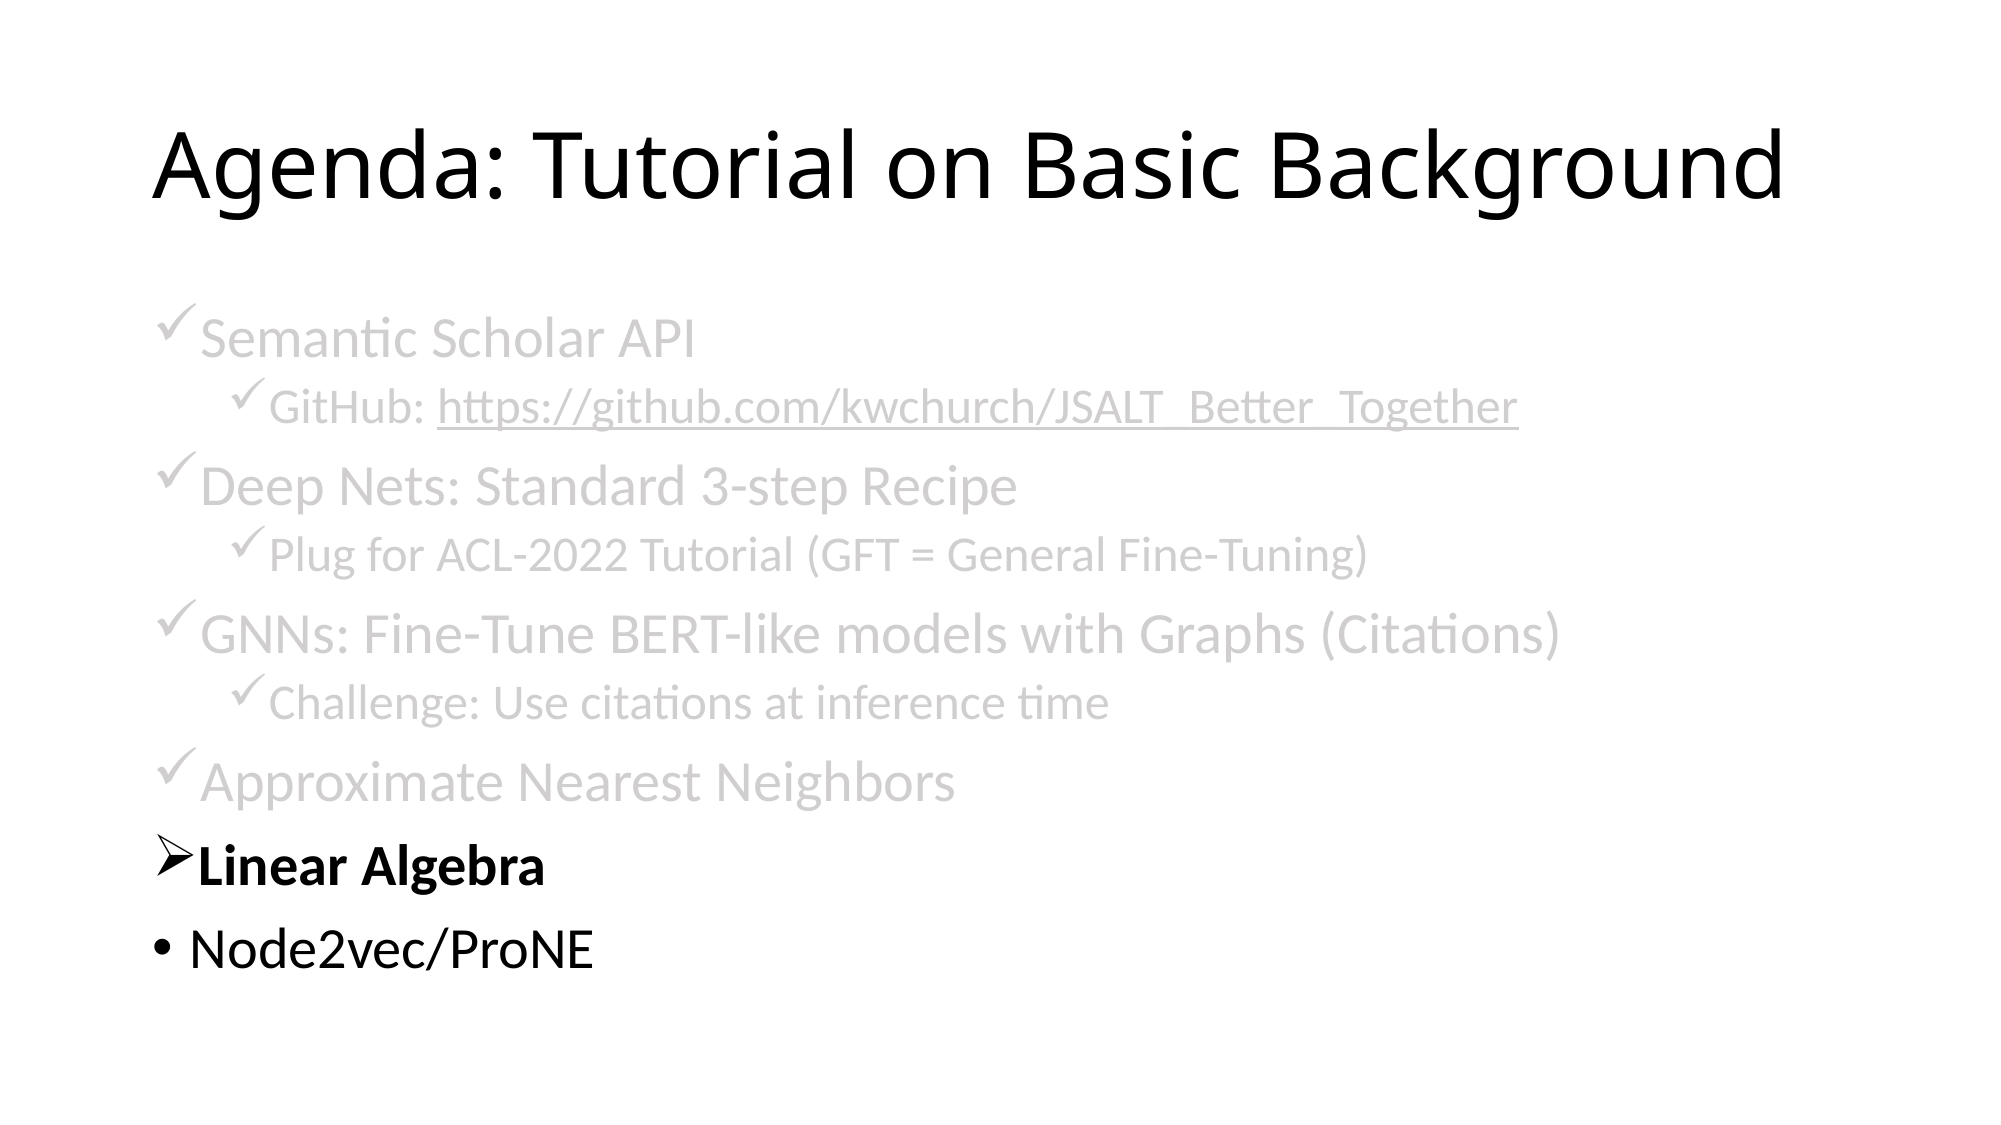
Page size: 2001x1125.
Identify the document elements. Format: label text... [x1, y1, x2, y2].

list Semantic Scholar API GitHub: https://github.com/kwchurch/JSALT_Better_Together Deep Nets: Standard 3-step Recipe Plug for ACL-2022 Tutorial (GFT = General Fine-Tuning) GNNs: Fine-Tune BERT-like models with Graphs (Citations) Challenge: Use citations at inference time Approximate Nearest Neighbors Linear Algebra Node2vec/ProNE [137, 299, 1863, 1014]
title Agenda: Tutorial on Basic Background [137, 59, 1863, 278]
